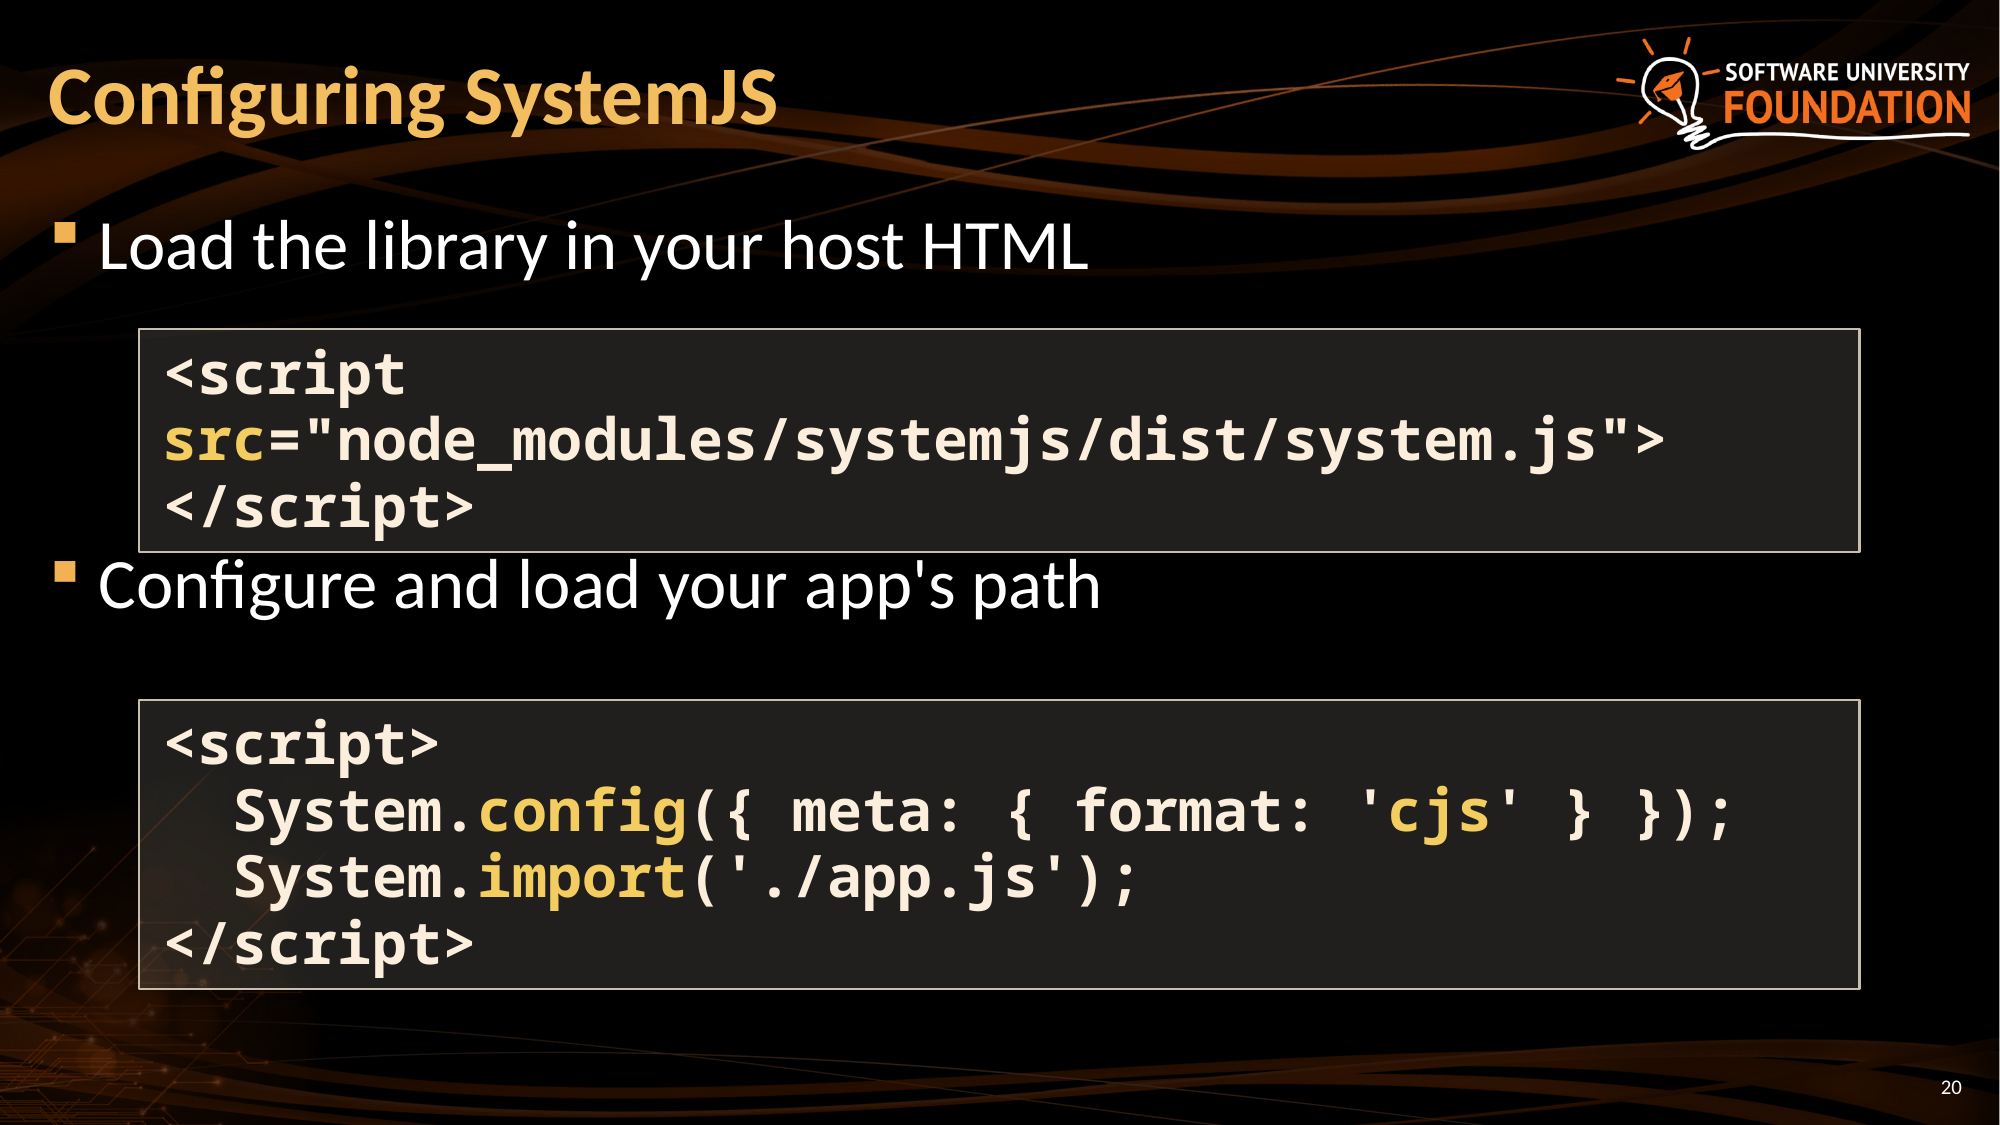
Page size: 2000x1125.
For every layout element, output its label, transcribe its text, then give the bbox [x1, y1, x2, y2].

picture [0, 0, 2000, 1125]
text_box <script> System.config({ meta: { format: 'cjs' } }); System.import('./app.js'); </script> [139, 699, 1860, 990]
slide_number 20 [1897, 1070, 1968, 1103]
text_box <script src="node_modules/systemjs/dist/system.js"> </script> [139, 329, 1860, 553]
title Configuring SystemJS [30, 6, 1602, 189]
list Load the library in your host HTML Configure and load your app's path [31, 188, 1968, 1103]
